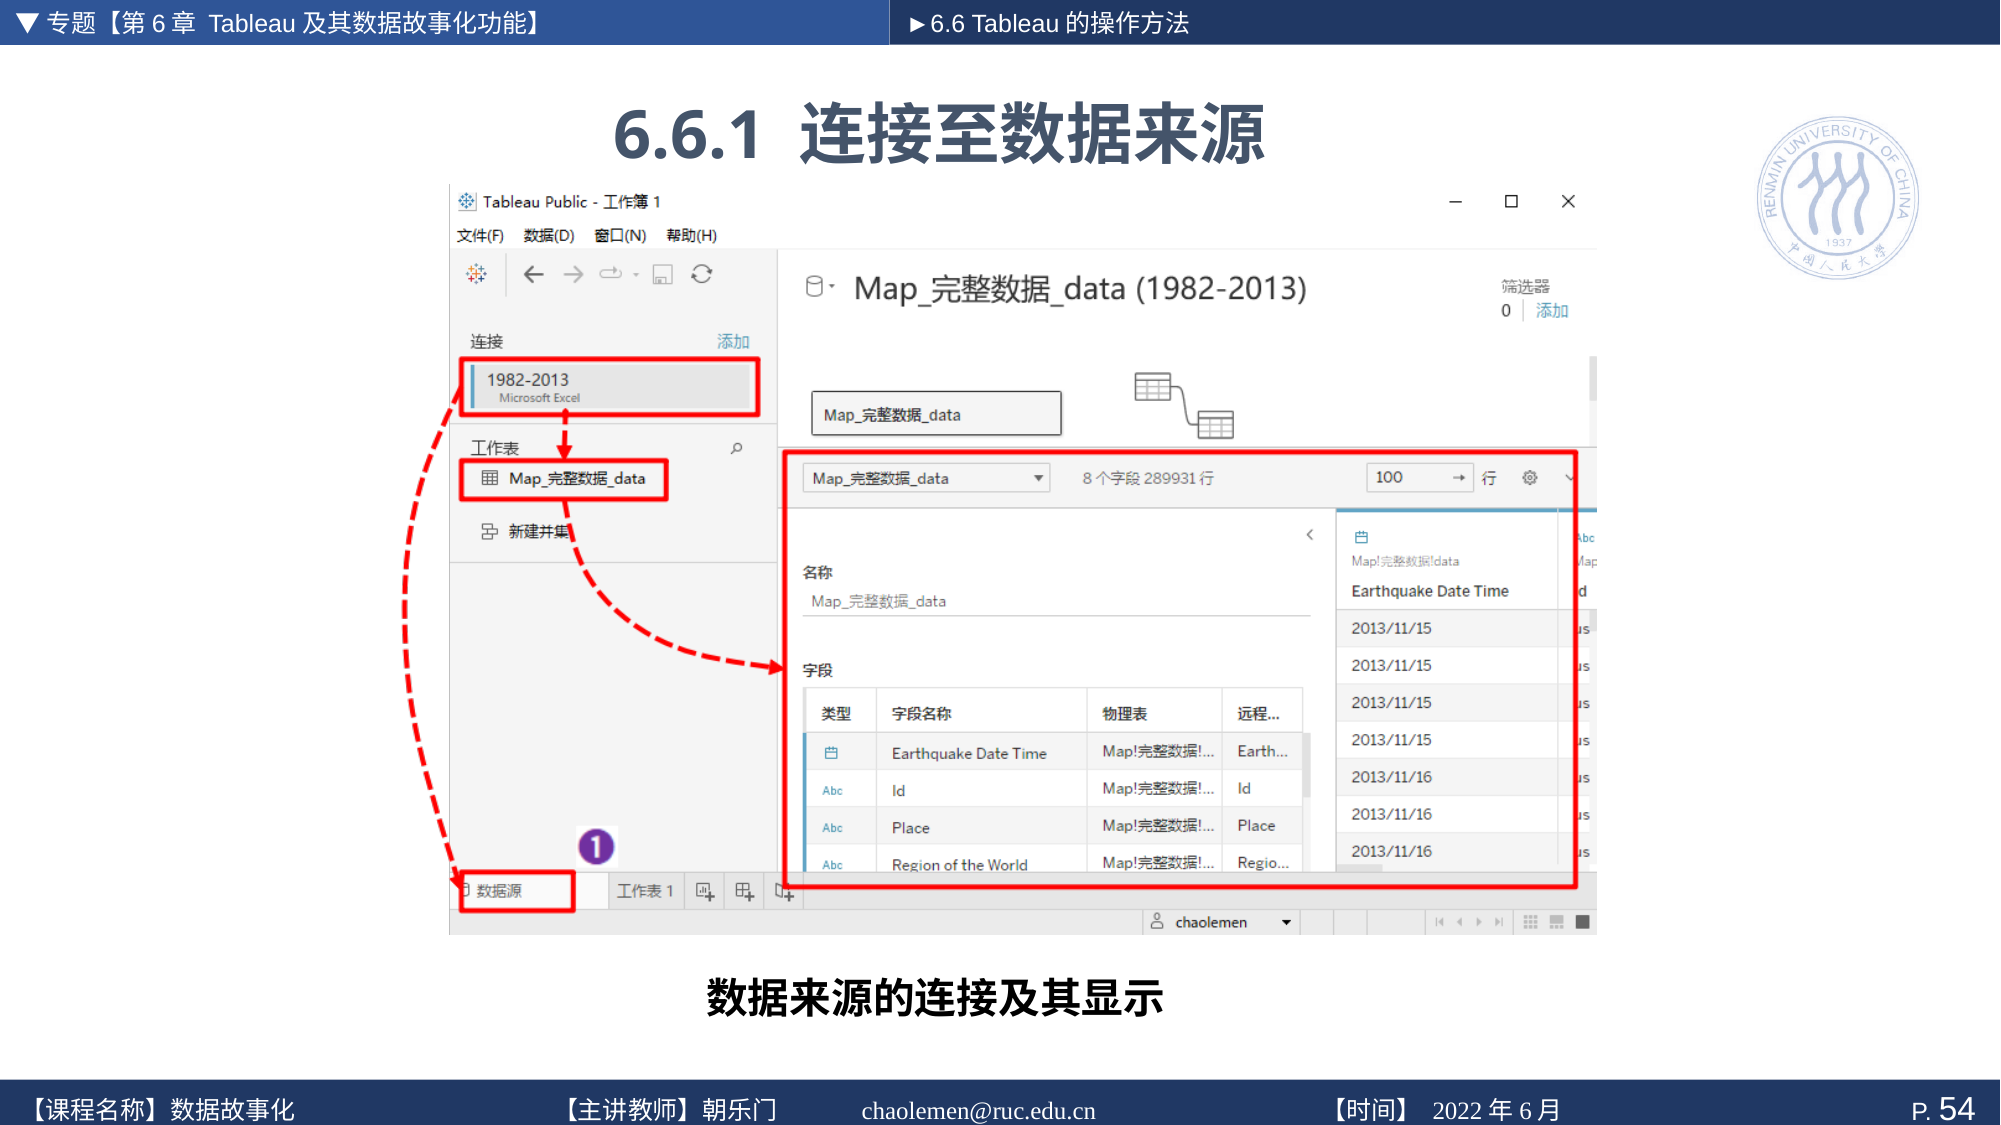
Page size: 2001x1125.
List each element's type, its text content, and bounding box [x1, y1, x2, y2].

list ►6.6 Tableau的操作方法 [890, 0, 1249, 43]
list ▼专题【第6章 Tableau及其数据故事化功能】 [0, 0, 725, 43]
picture [394, 184, 1597, 935]
title 6.6.1 连接至数据来源 [64, 64, 1816, 200]
text_box 数据来源的连接及其显示 [633, 964, 1468, 1029]
